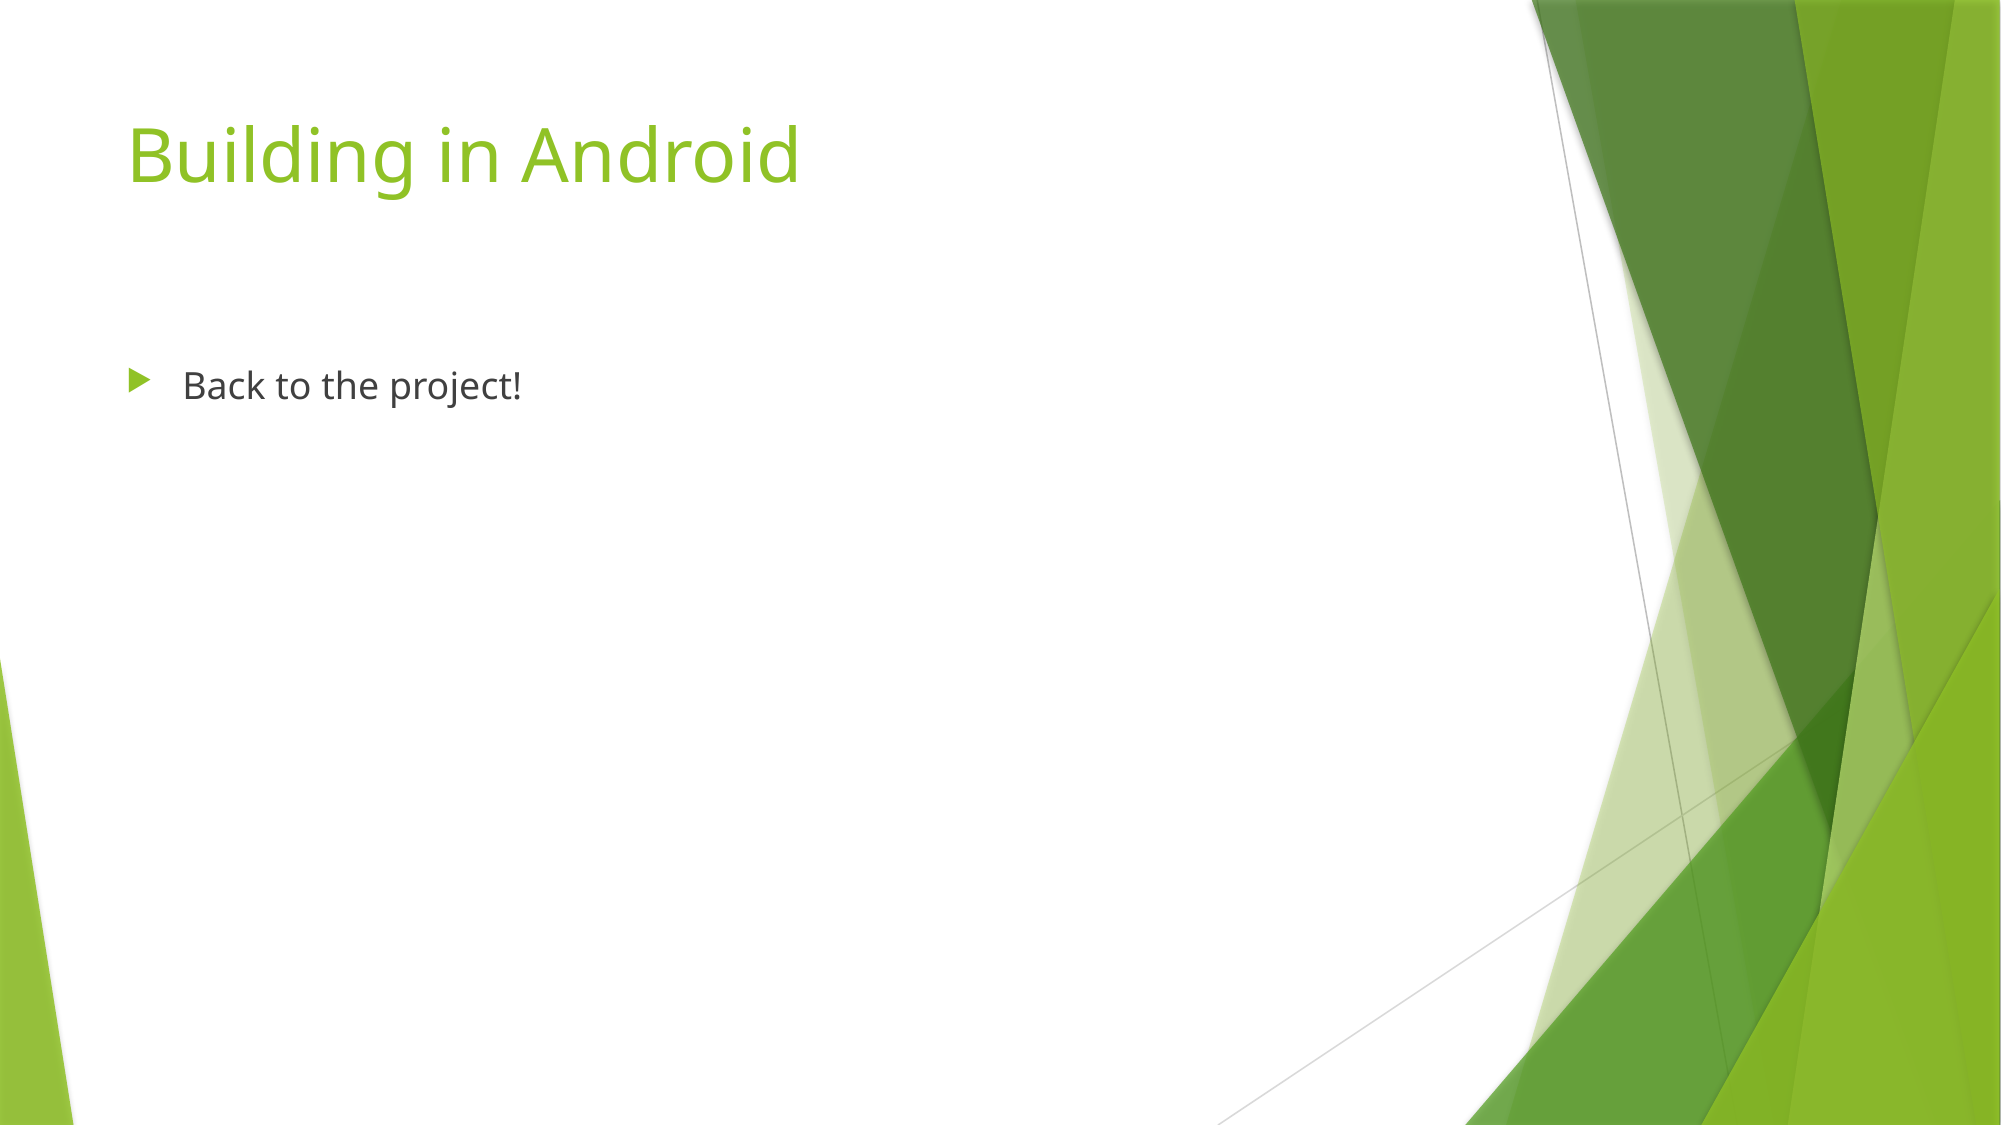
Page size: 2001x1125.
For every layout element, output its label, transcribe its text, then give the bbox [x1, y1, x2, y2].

list Back to the project! [111, 354, 1522, 992]
title Building in Android [111, 99, 1522, 317]
